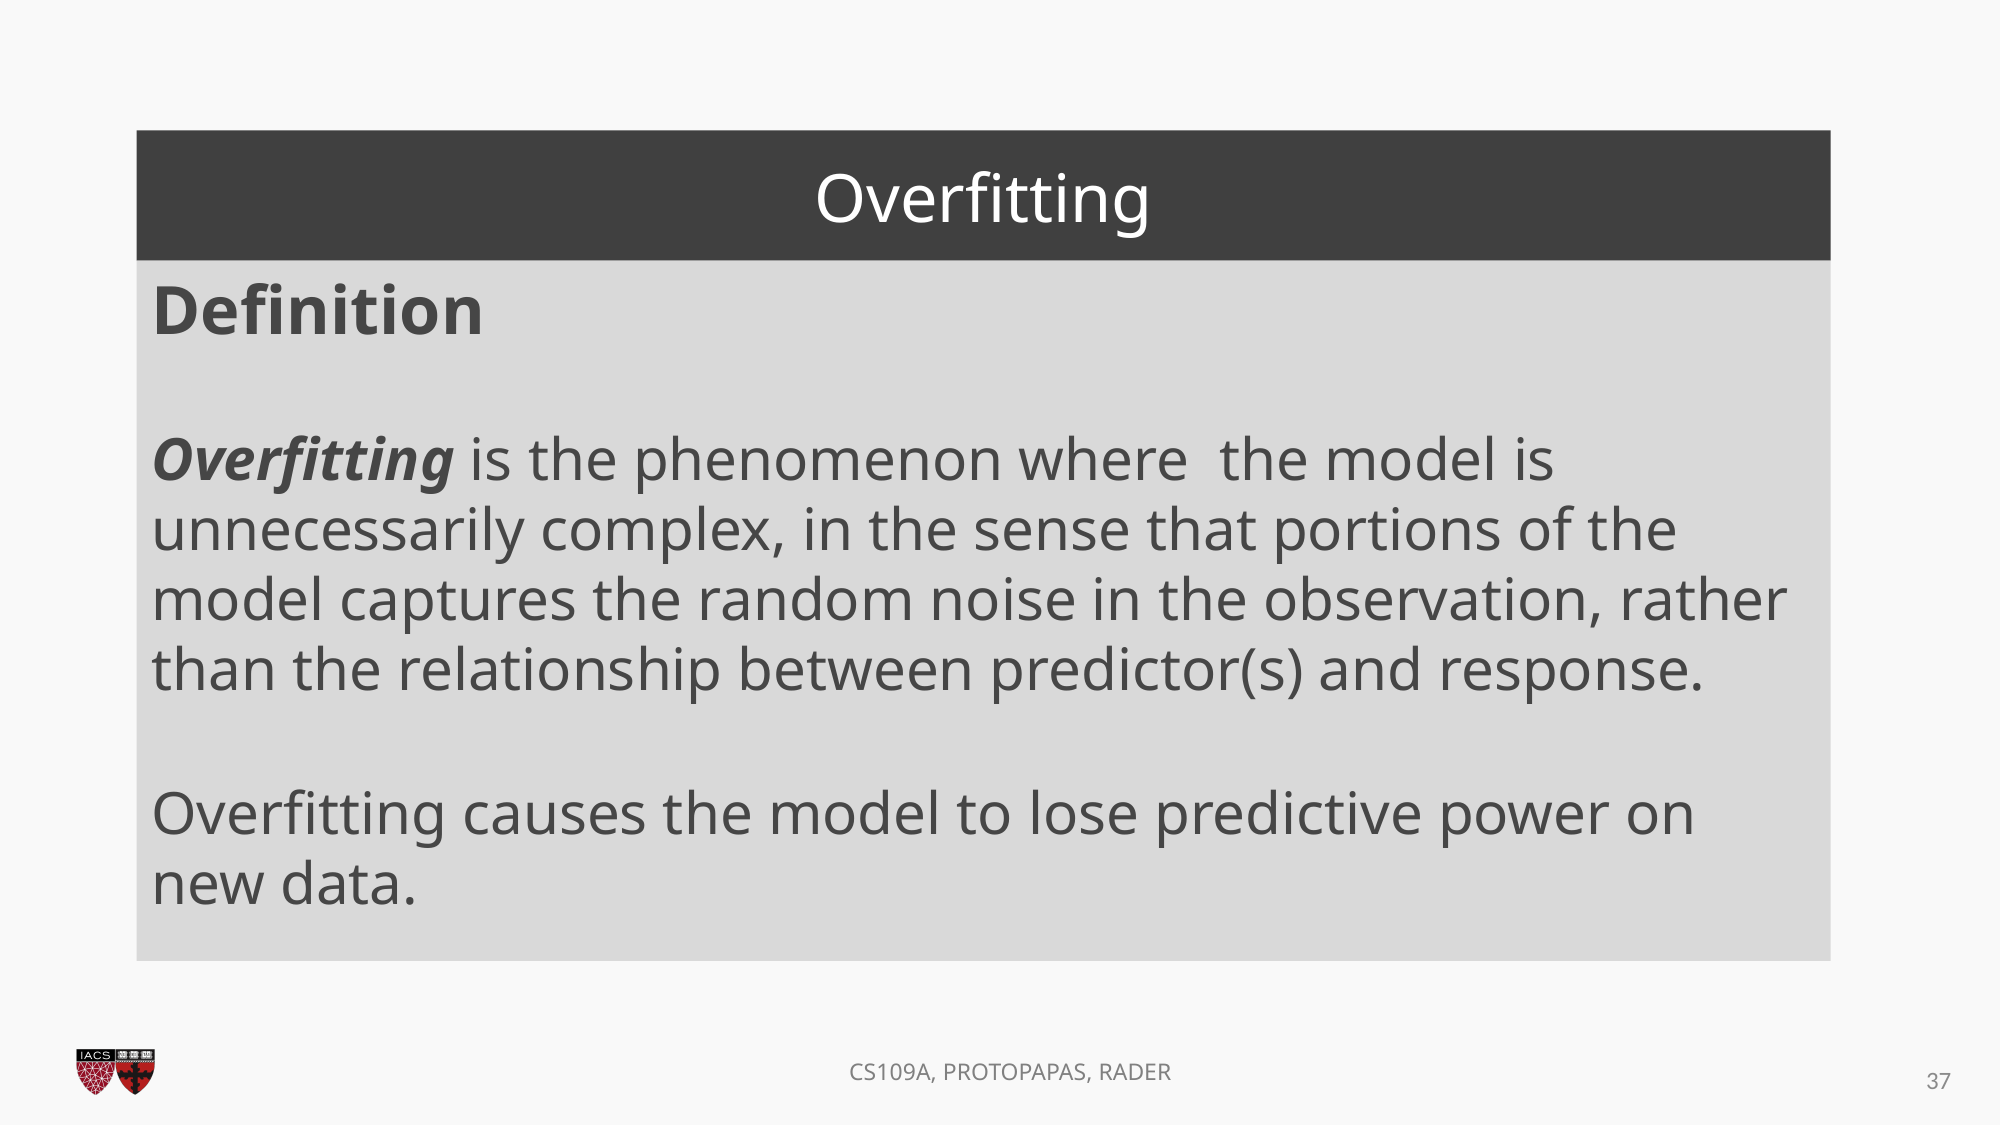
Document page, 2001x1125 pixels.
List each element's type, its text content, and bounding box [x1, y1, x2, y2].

slide_number 36 [1500, 1050, 1967, 1110]
list Definition Overfitting is the phenomenon where the model is unnecessarily complex, in the sense that portions of the model captures the random noise in the observation, rather than the relationship between predictor(s) and response. Overfitting causes the model to lose predictive power on new data. [136, 260, 1831, 961]
picture [75, 1049, 155, 1095]
text_box Overfitting [136, 130, 1831, 260]
